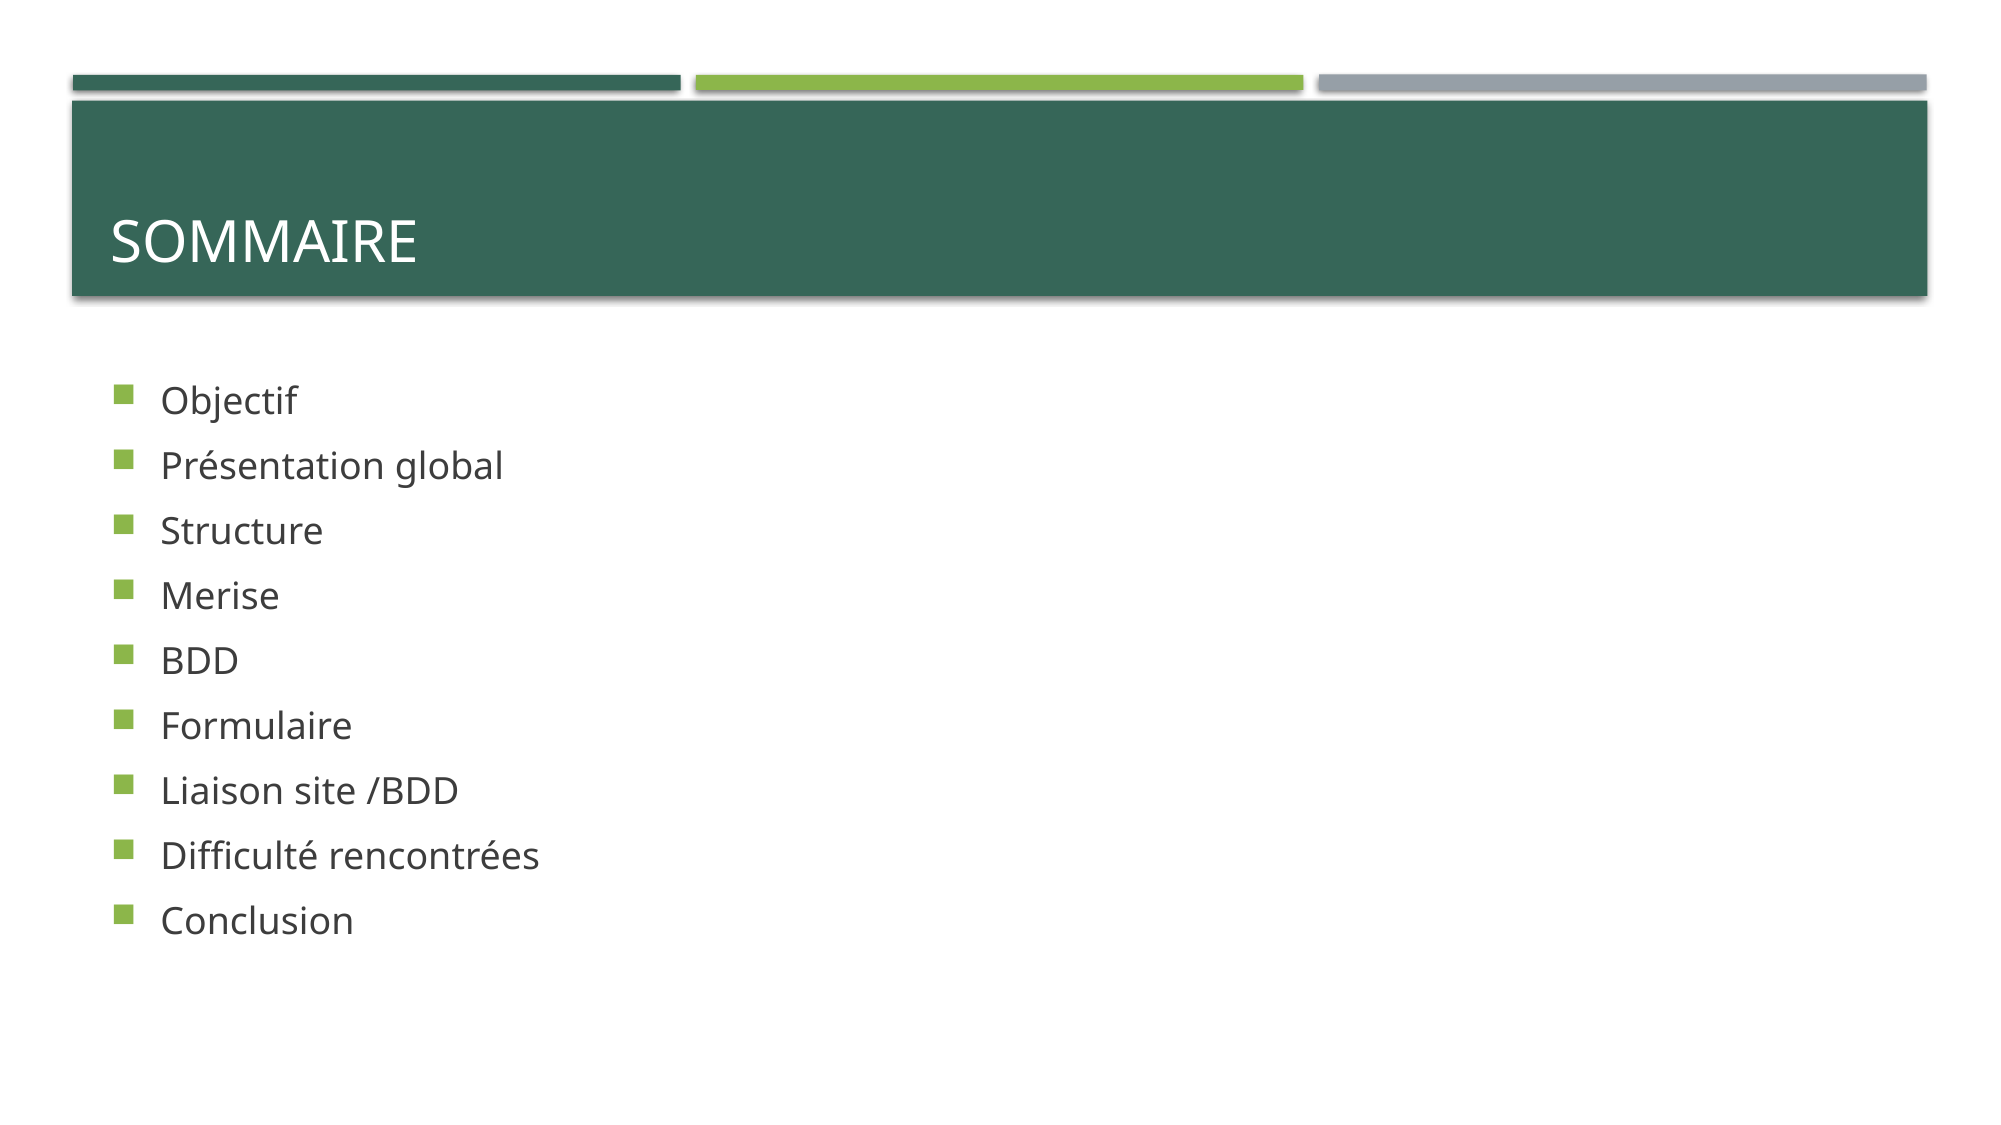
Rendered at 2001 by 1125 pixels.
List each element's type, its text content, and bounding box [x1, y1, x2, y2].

list Objectif Présentation global Structure Merise BDD Formulaire Liaison site /BDD Difficulté rencontrées Conclusion [95, 357, 1905, 962]
title Sommaire [95, 115, 1905, 282]
